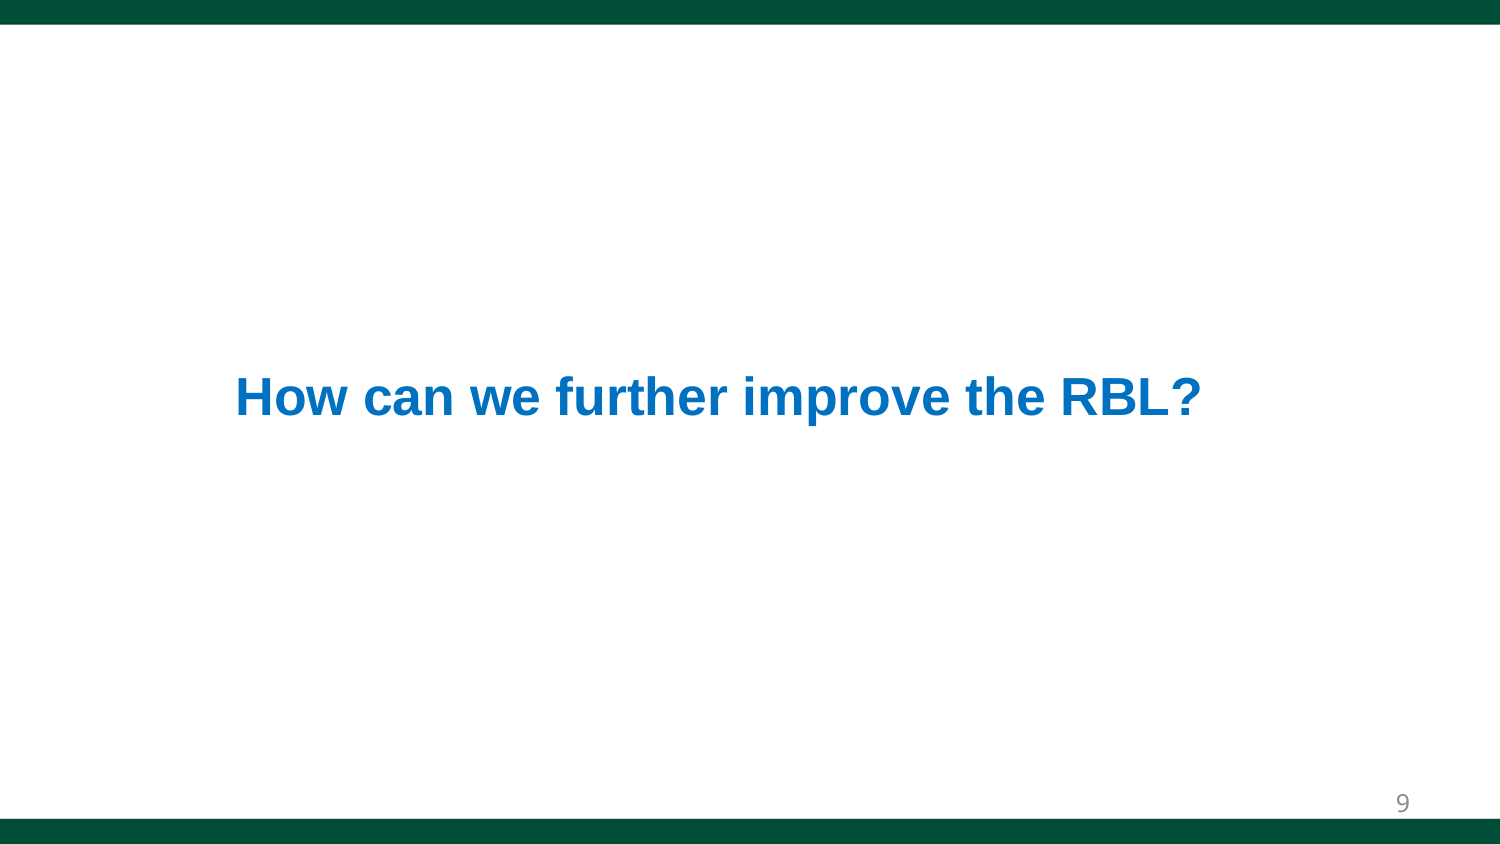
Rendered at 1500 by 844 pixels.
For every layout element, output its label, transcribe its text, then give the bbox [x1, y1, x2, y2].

slide_number 9 [1074, 782, 1425, 827]
footer [512, 782, 988, 827]
list How can we further improve the RBL? [220, 354, 1294, 489]
picture [0, 0, 1500, 844]
